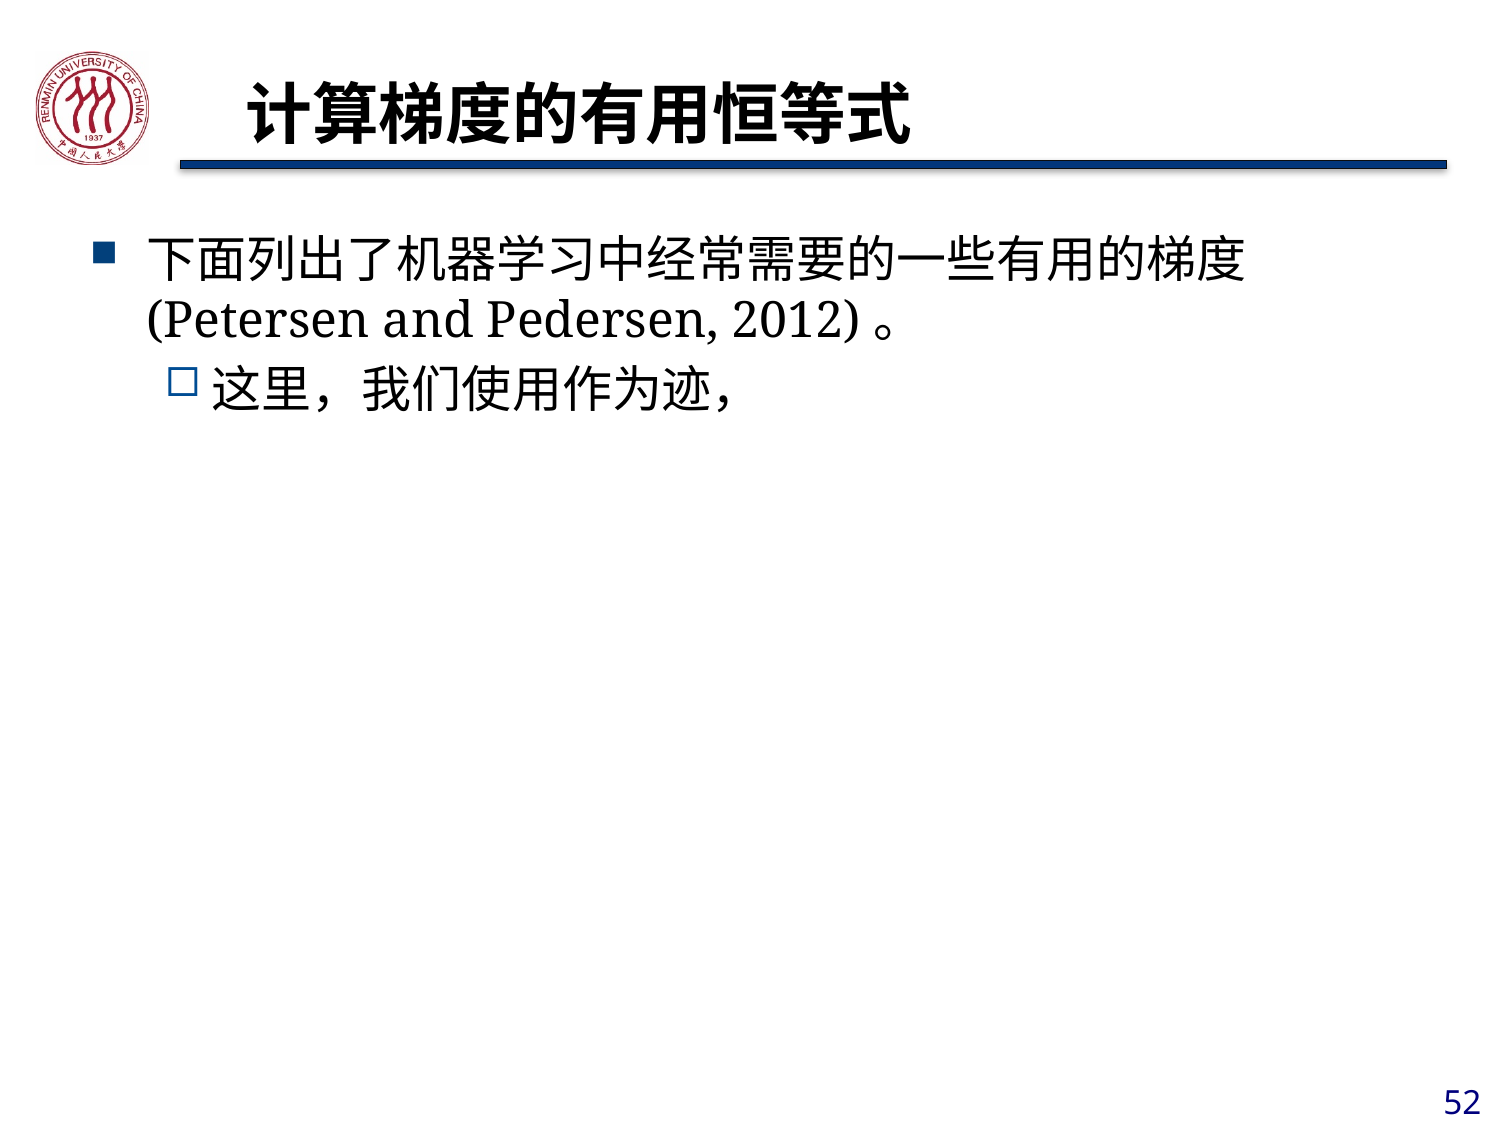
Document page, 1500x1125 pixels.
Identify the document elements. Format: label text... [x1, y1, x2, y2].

picture [35, 51, 149, 165]
title 计算梯度的有用恒等式 [198, 18, 1407, 205]
